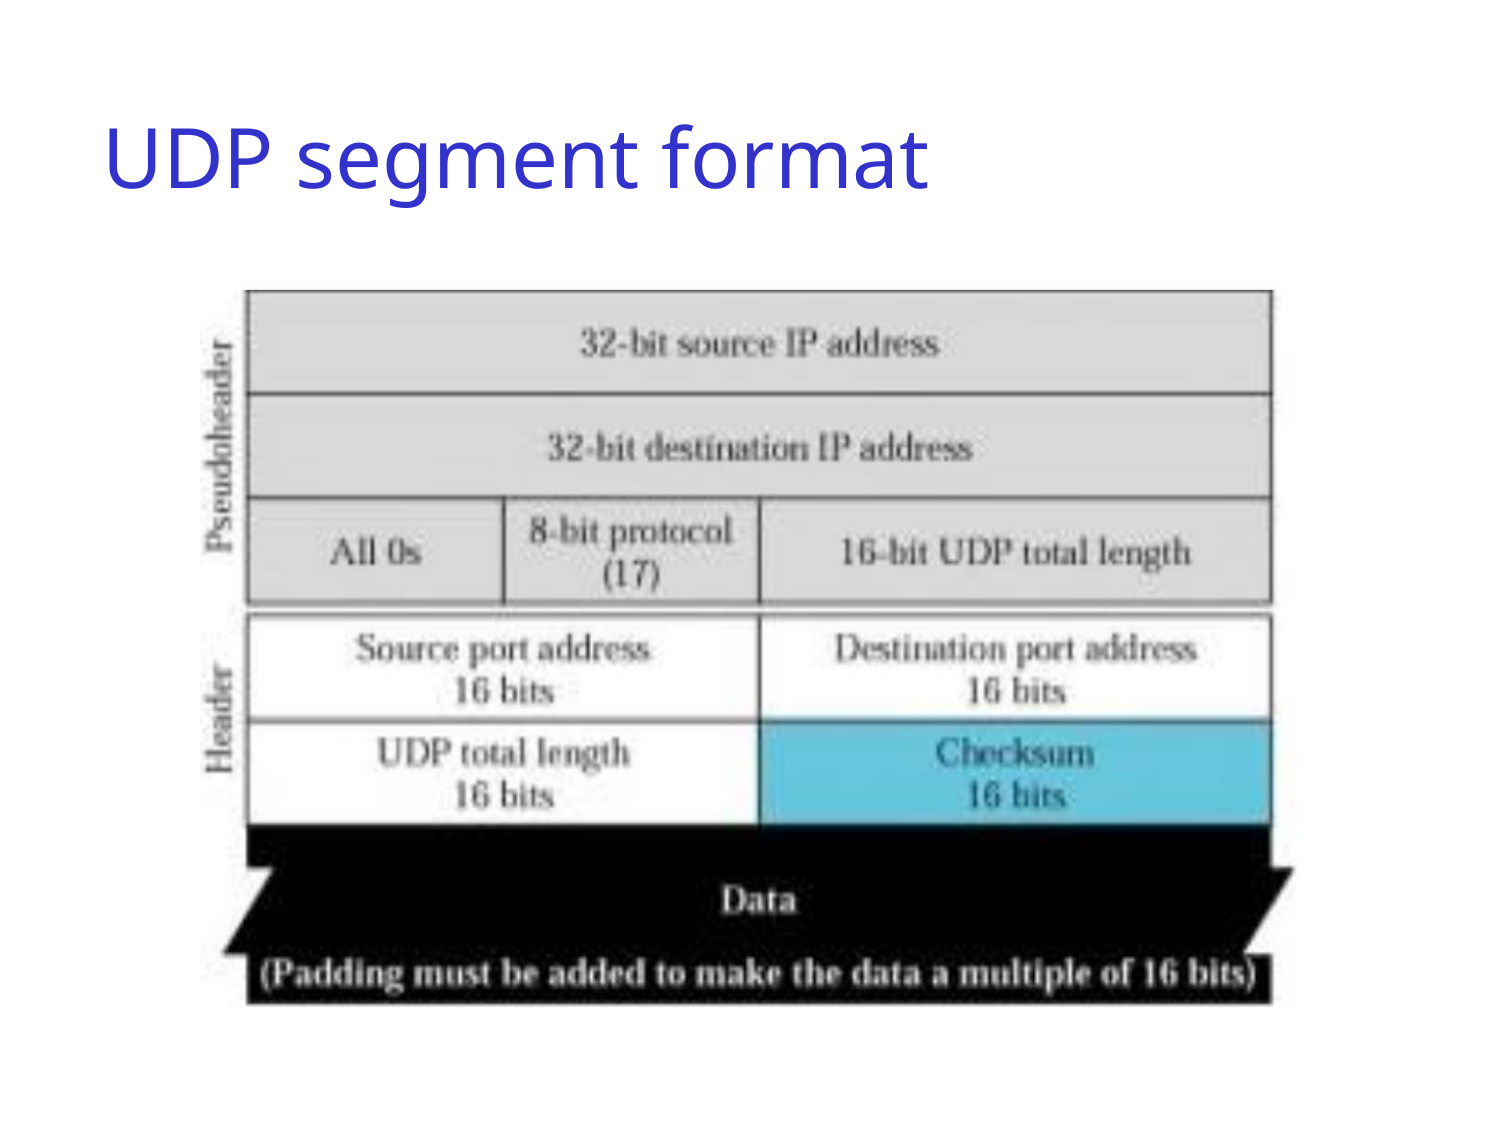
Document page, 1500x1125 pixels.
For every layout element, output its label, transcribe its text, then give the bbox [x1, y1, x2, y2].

text_box [0, 0, 1500, 1125]
text_box UDP segment format [102, 68, 940, 206]
